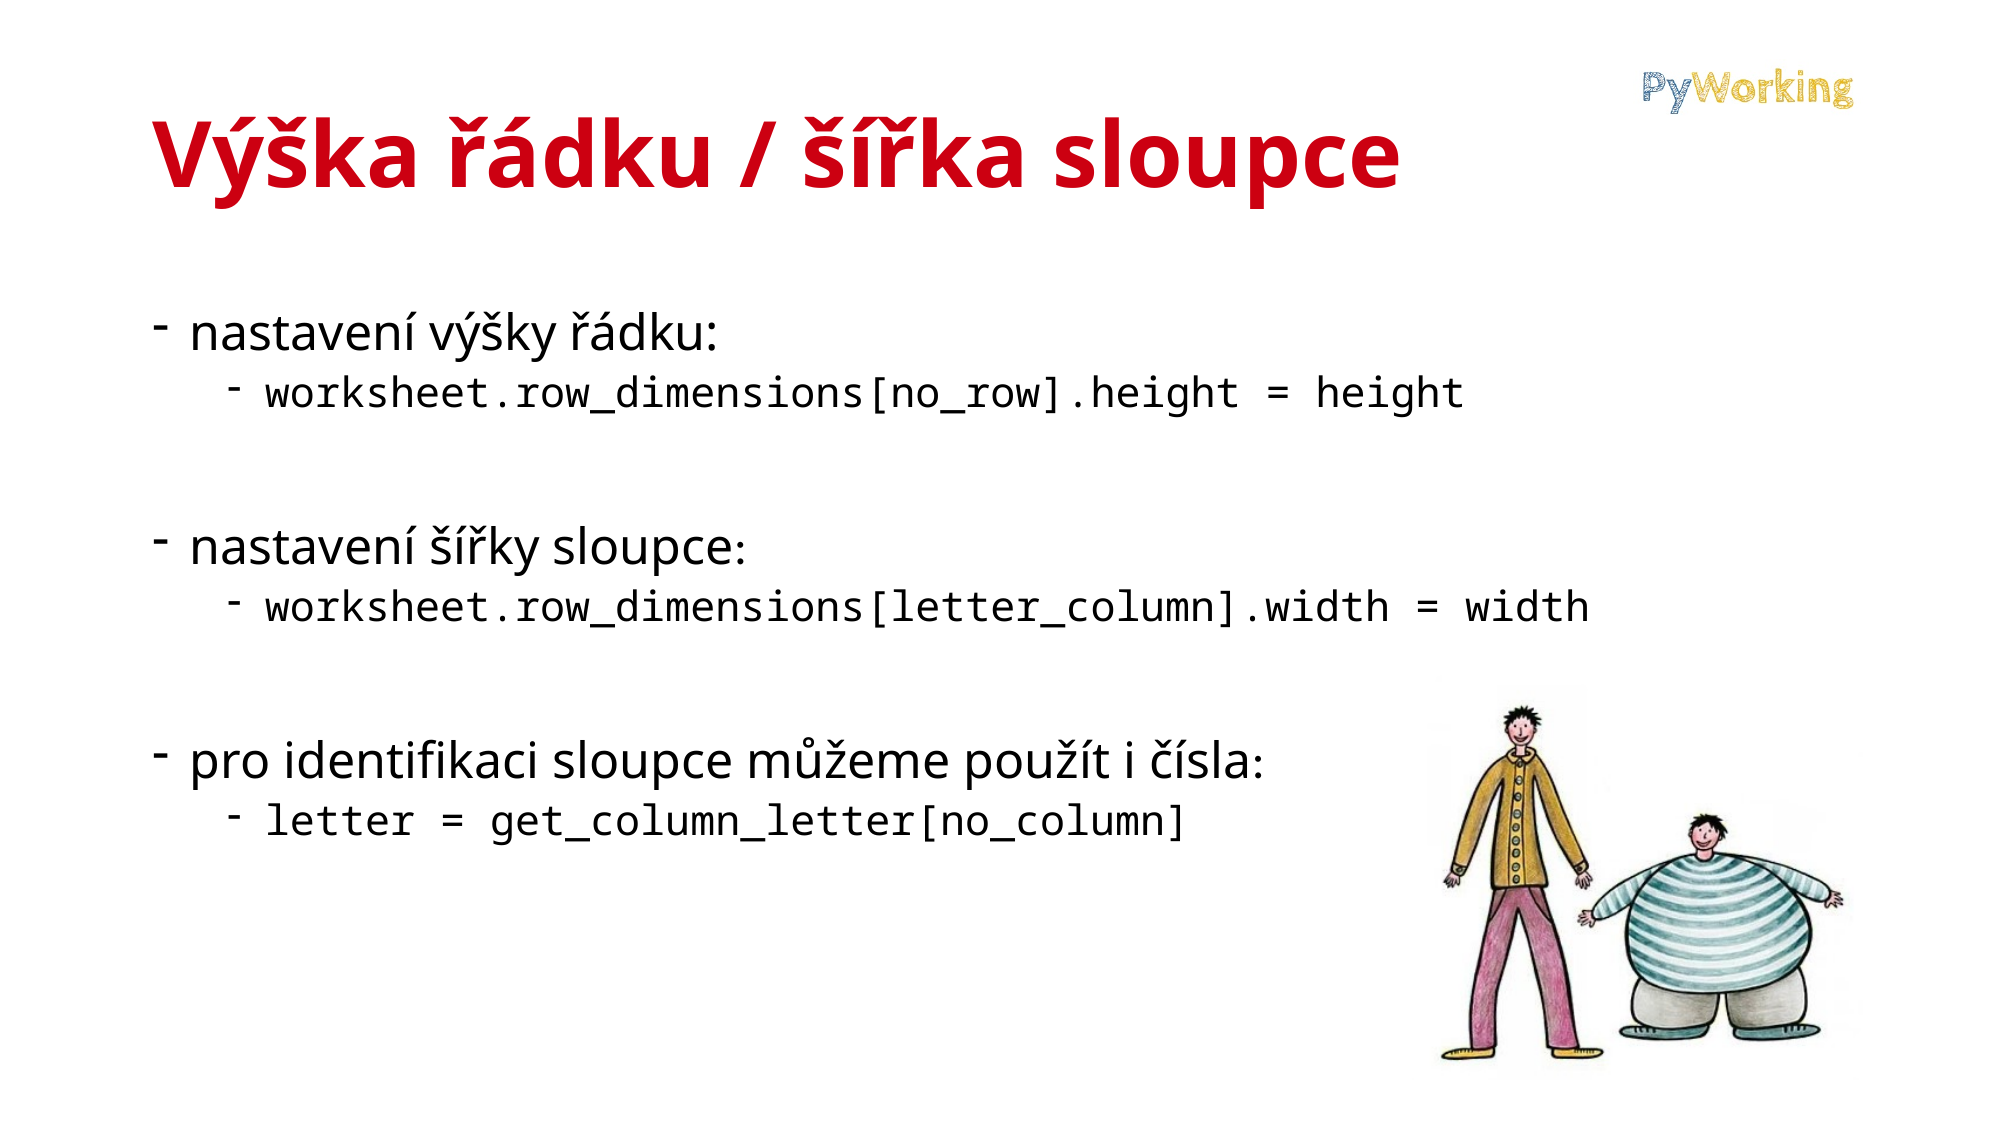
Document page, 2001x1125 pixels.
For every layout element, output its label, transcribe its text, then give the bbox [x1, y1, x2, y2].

list nastavení výšky řádku: worksheet.row_dimensions[no_row].height = height nastavení šířky sloupce: worksheet.row_dimensions[letter_column].width = width pro identifikaci sloupce můžeme použít i čísla: letter = get_column_letter[no_column] [137, 299, 1863, 1080]
picture [1633, 59, 1863, 118]
picture [1404, 672, 1863, 1080]
title Výška řádku / šířka sloupce [137, 59, 1863, 256]
